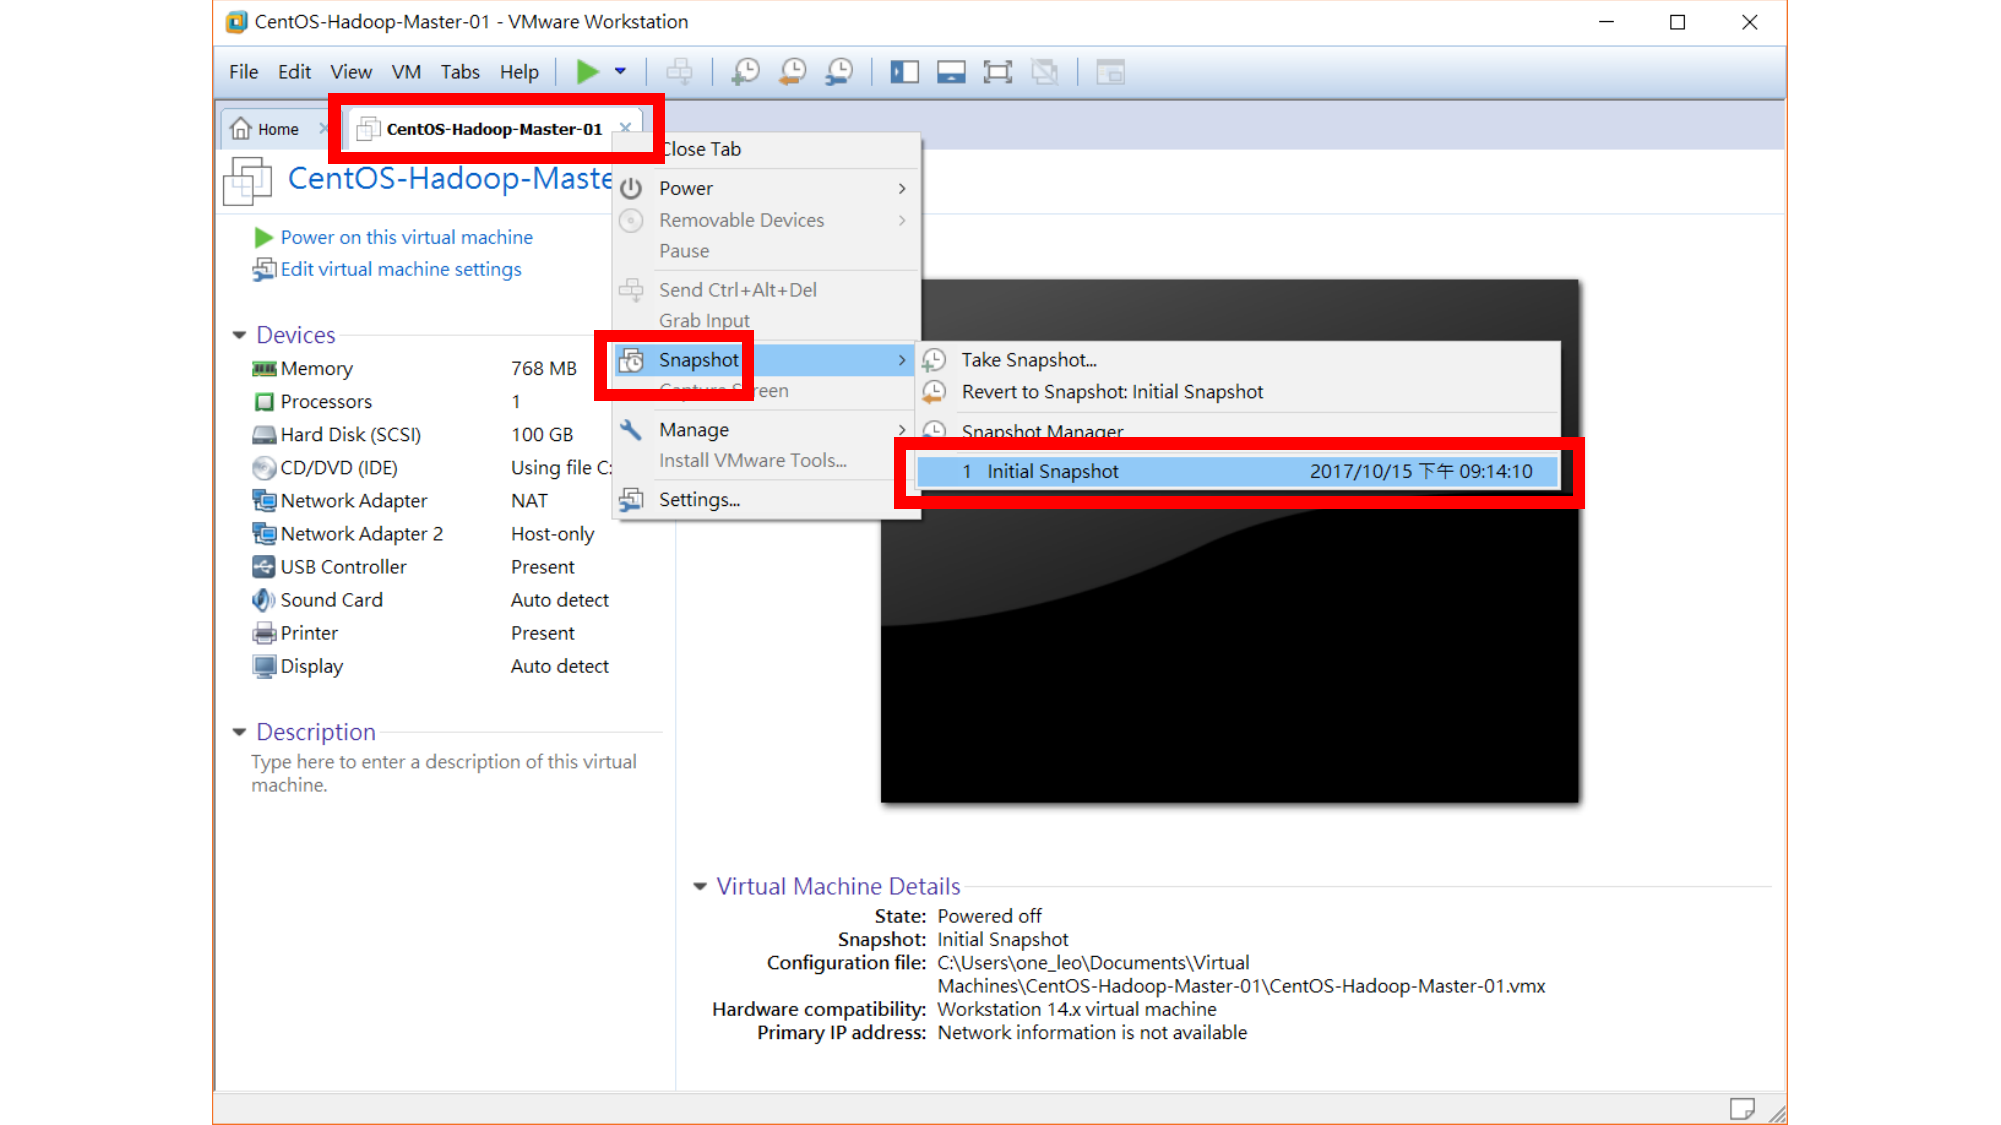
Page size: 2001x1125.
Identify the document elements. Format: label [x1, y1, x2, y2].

picture [212, 0, 1788, 1125]
